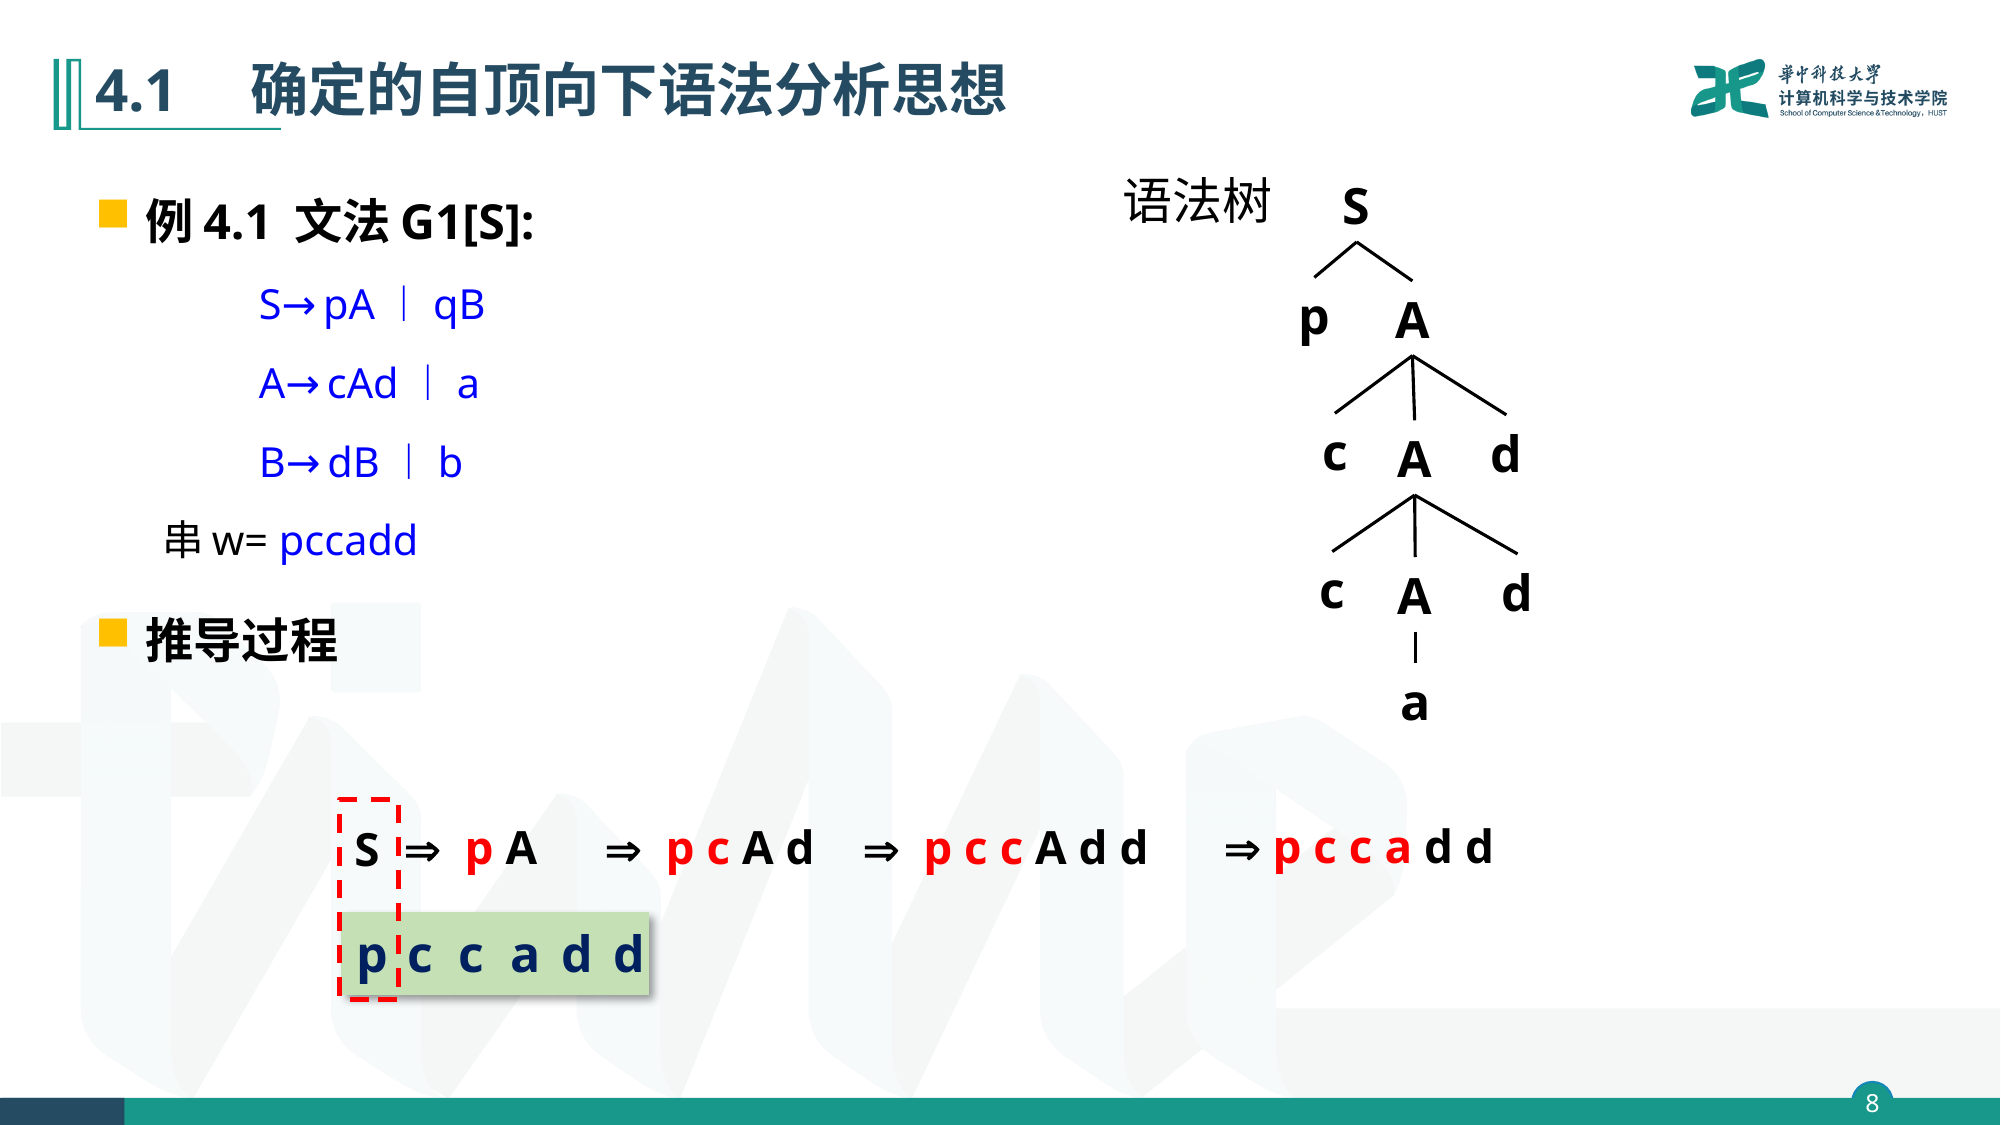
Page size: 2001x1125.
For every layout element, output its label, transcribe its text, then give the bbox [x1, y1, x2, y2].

text_box c [1292, 551, 1372, 627]
text_box 语法树 [1107, 162, 1288, 238]
text_box p [1253, 277, 1356, 353]
text_box d [1456, 553, 1579, 629]
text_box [1414, 495, 1518, 554]
text_box  p c A d [590, 800, 848, 882]
text_box  p A [399, 800, 590, 882]
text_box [1314, 242, 1356, 278]
text_box A [1351, 280, 1474, 356]
text_box  p c c A d d [848, 800, 1233, 882]
table_header d [547, 912, 598, 995]
list 例4.1 文法G1[S]: S→pA︱qB A→cAd︱a B→dB︱b 串w= pccadd 推导过程 [80, 154, 847, 679]
text_box S [1295, 167, 1418, 242]
table_header c [444, 912, 495, 995]
text_box a [1354, 662, 1476, 738]
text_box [1334, 356, 1412, 414]
text_box  p c c a d d [1197, 799, 1582, 880]
table_header a [495, 912, 547, 995]
text_box A [1353, 420, 1476, 495]
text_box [1412, 356, 1507, 415]
picture [1691, 59, 1947, 118]
text_box c [1274, 413, 1396, 488]
title 4.1 确定的自顶向下语法分析思想 [80, 42, 1108, 144]
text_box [1332, 495, 1414, 552]
text_box [339, 799, 399, 1000]
table_header d [598, 912, 649, 995]
text_box A [1354, 556, 1476, 632]
text_box d [1445, 414, 1568, 490]
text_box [1356, 242, 1413, 281]
table_header c [399, 912, 444, 995]
